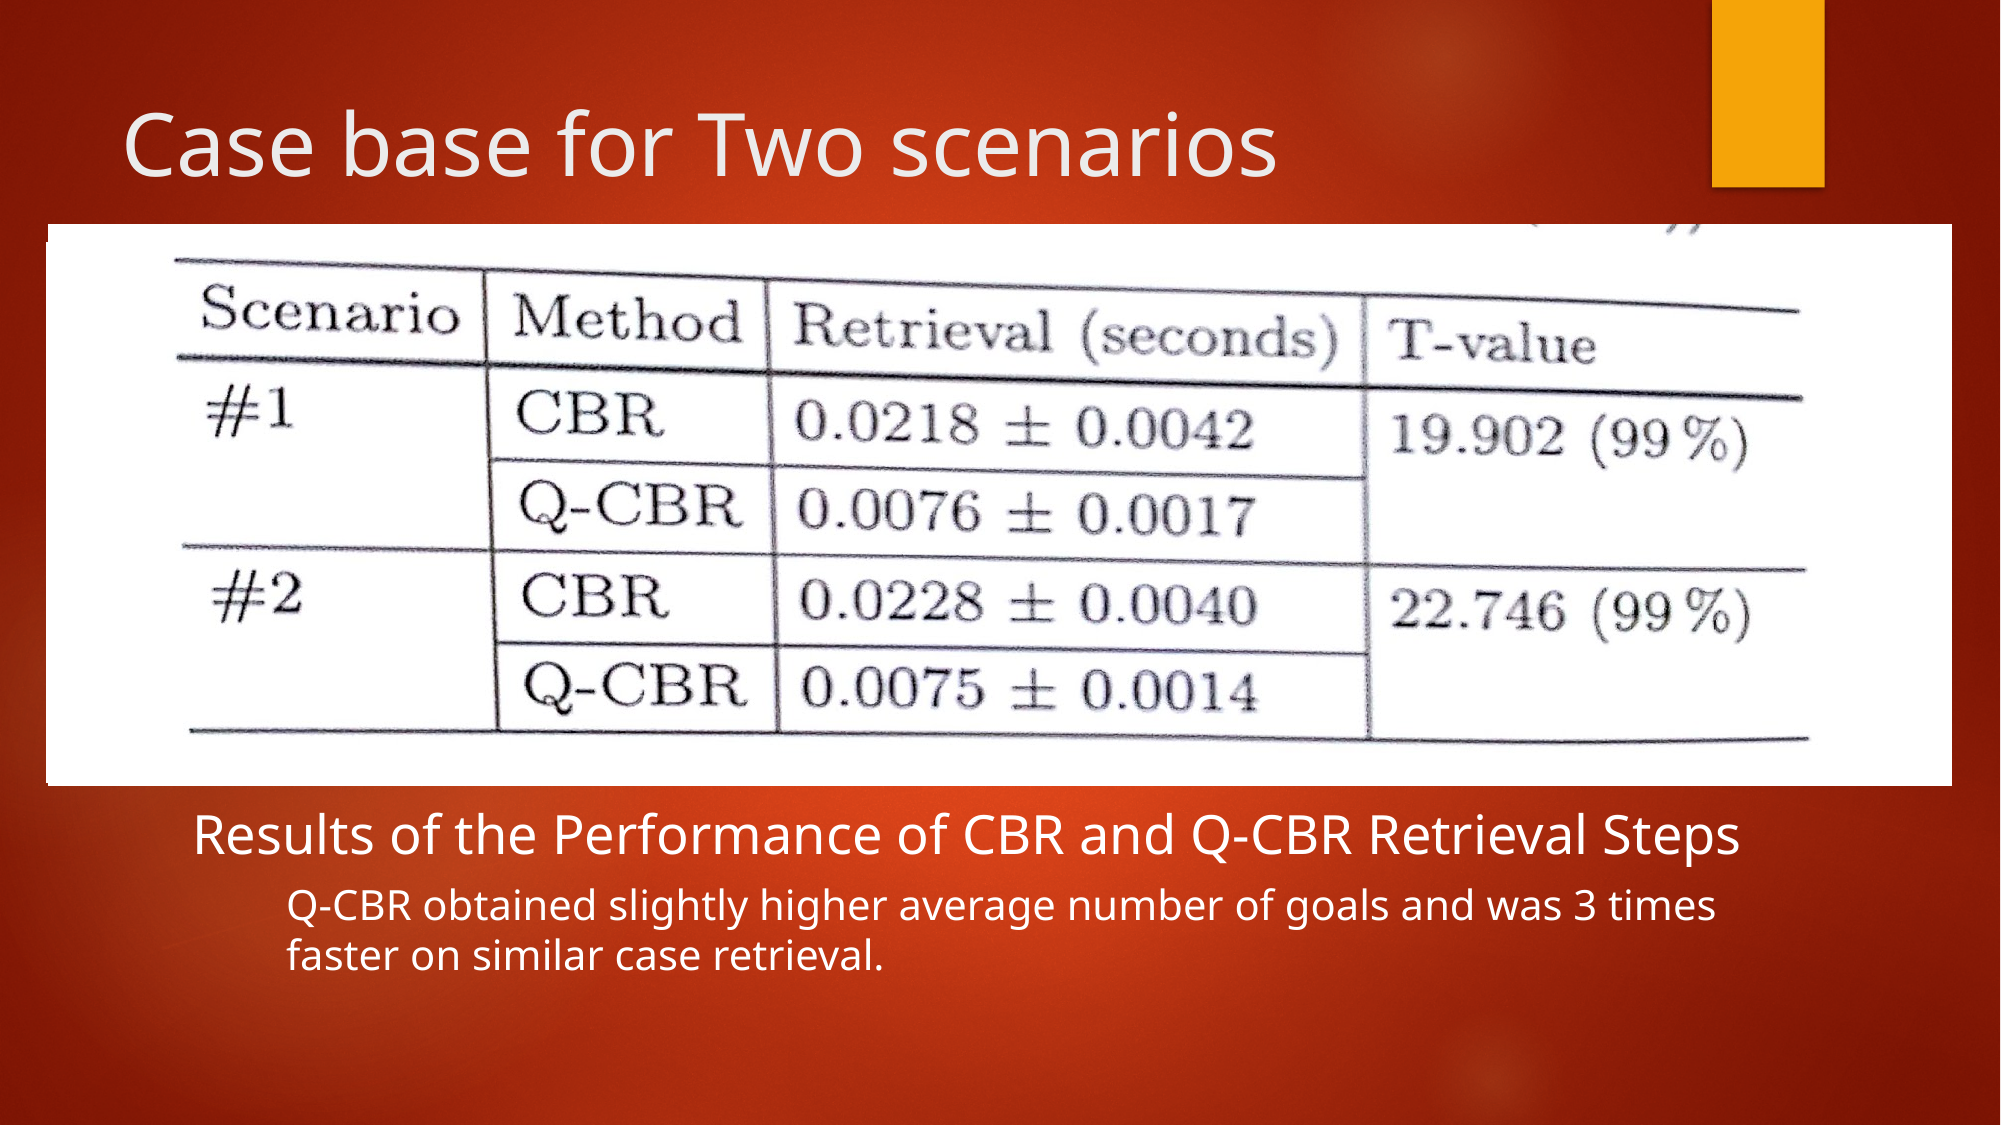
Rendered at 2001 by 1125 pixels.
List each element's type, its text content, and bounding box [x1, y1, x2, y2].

title Case base for Two scenarios [106, 74, 1649, 222]
picture [0, 0, 2001, 1125]
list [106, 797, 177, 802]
text_box Q-CBR obtained slightly higher average number of goals and was 3 times faster on similar case retrieval. [271, 948, 1767, 977]
text_box Results of the Performance of CBR and Q-CBR Retrieval Steps [177, 797, 1823, 948]
